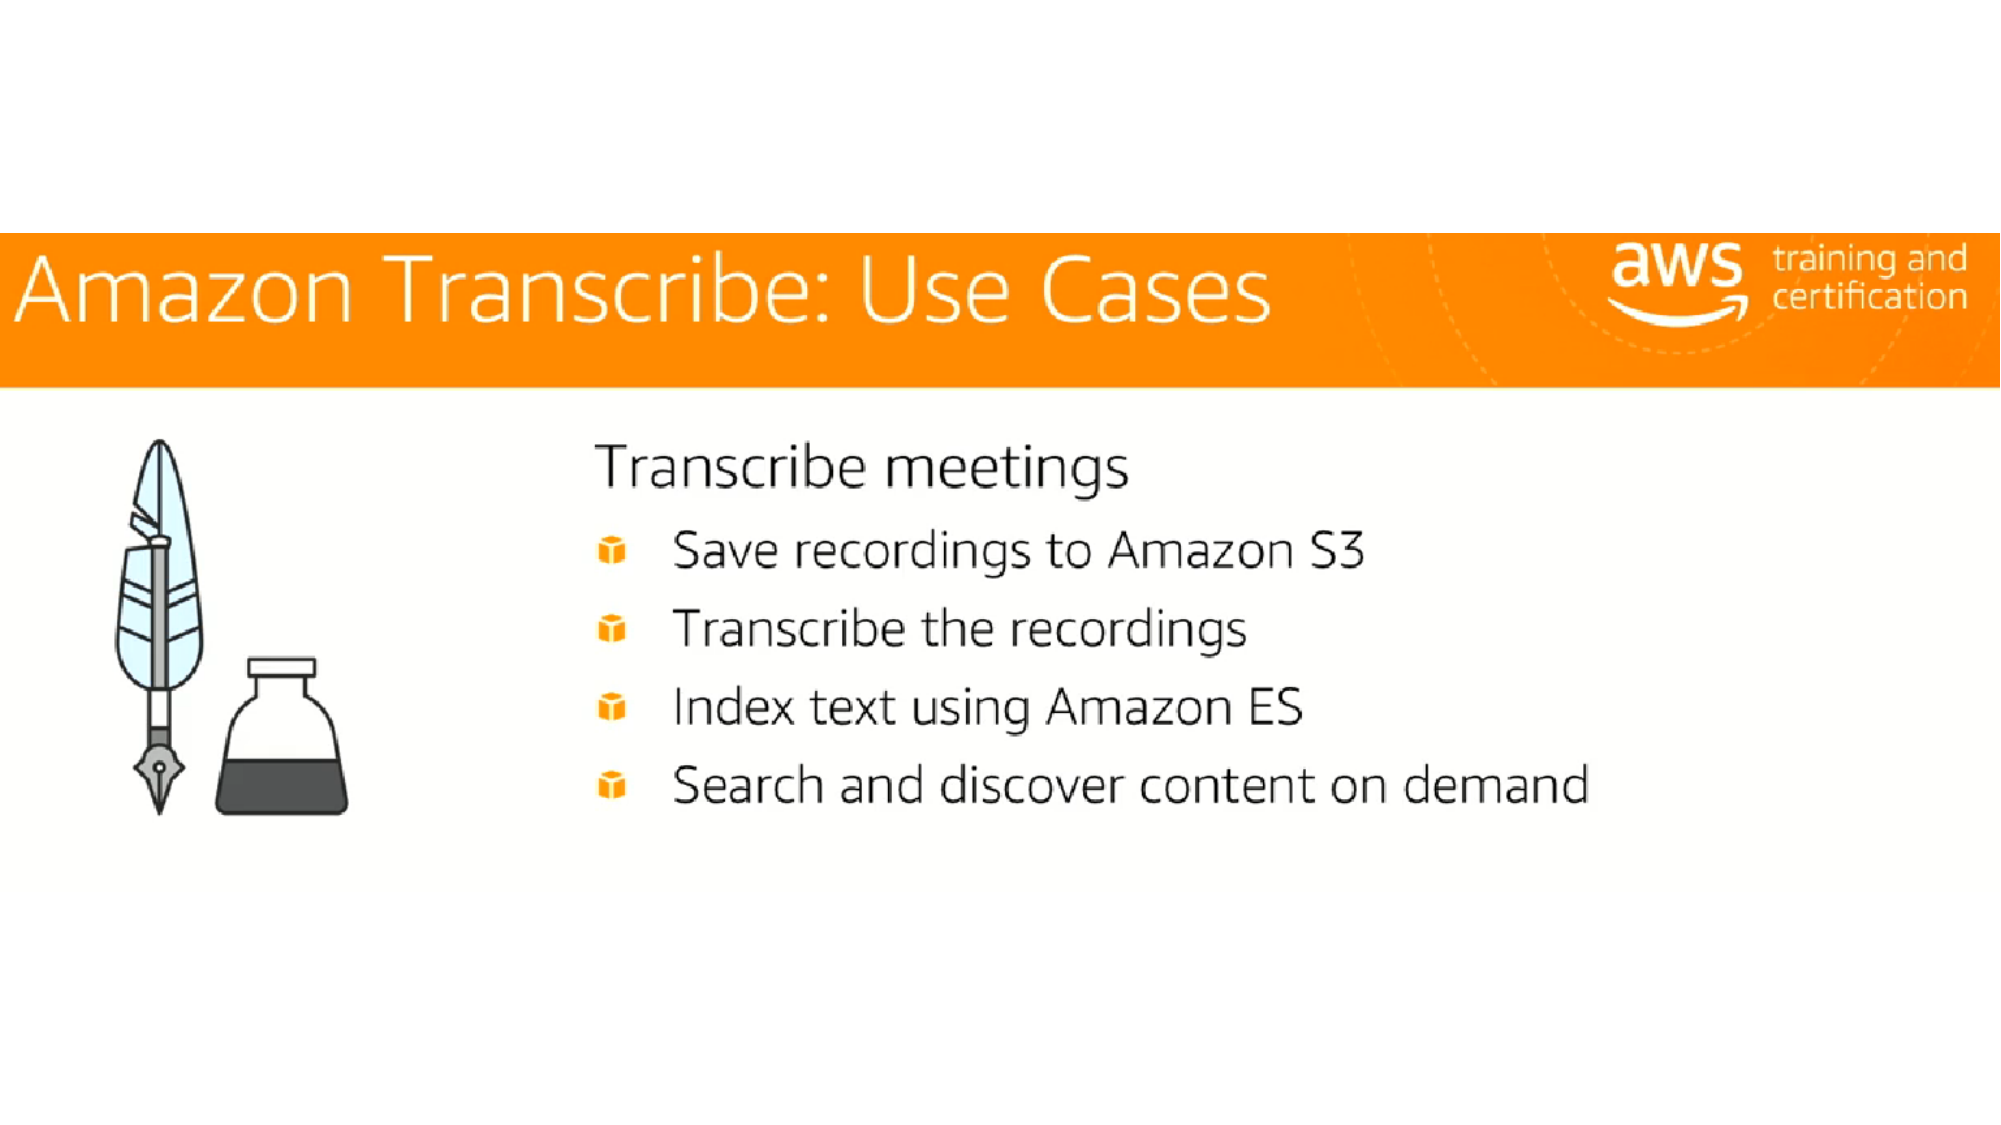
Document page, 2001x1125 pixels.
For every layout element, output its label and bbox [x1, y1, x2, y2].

picture [0, 233, 2000, 892]
